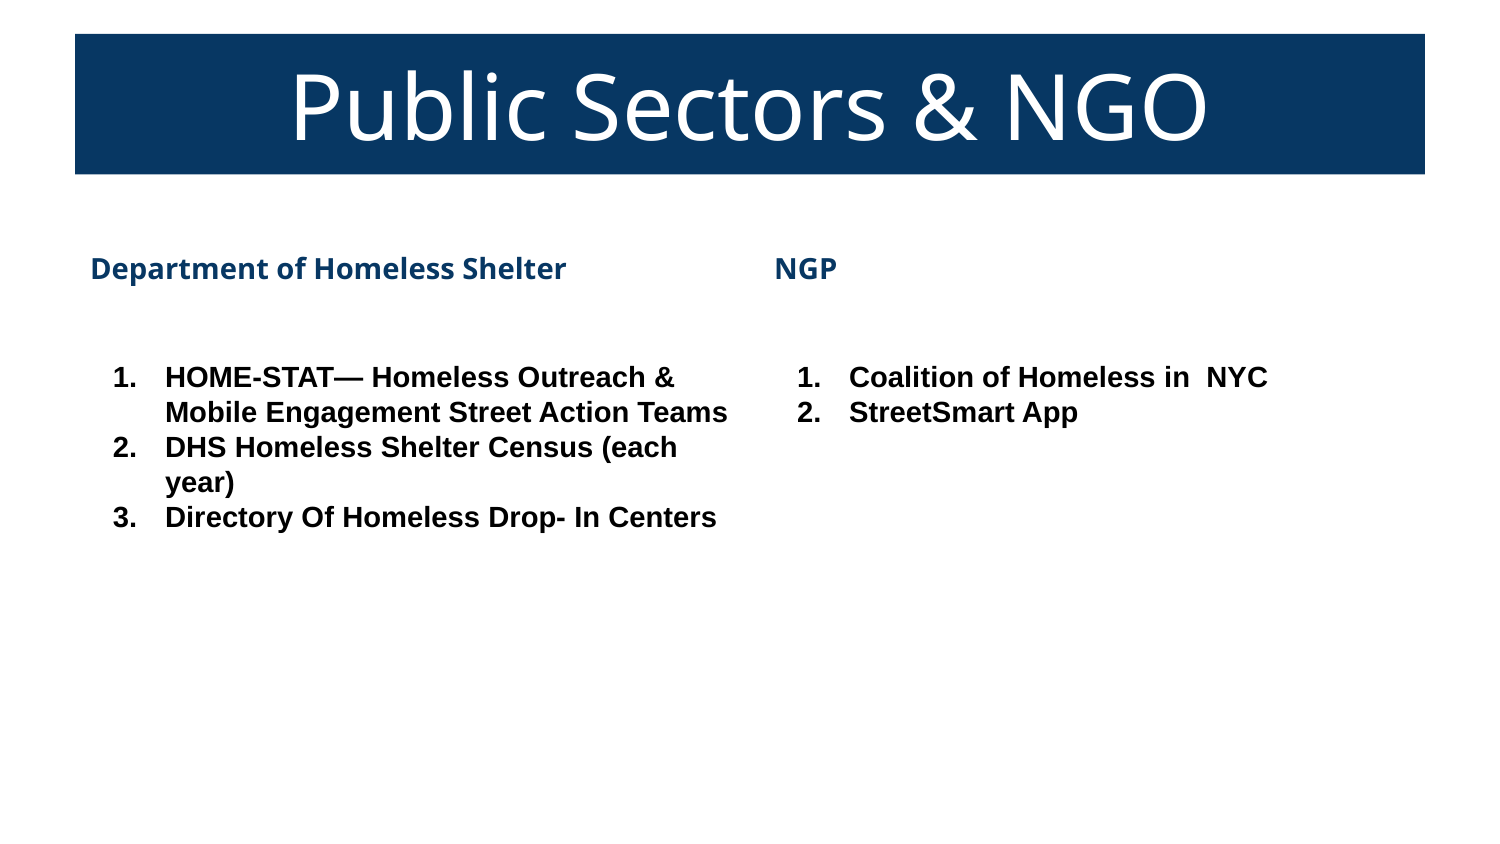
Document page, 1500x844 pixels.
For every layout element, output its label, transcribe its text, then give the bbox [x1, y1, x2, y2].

title Public Sectors & NGO [75, 33, 1425, 175]
text_box Department of Homeless Shelter HOME-STAT— Homeless Outreach & Mobile Engagement Street Action Teams DHS Homeless Shelter Census (each year) Directory Of Homeless Drop- In Centers [74, 235, 750, 803]
text_box NGP Coalition of Homeless in NYC StreetSmart App [759, 235, 1435, 803]
